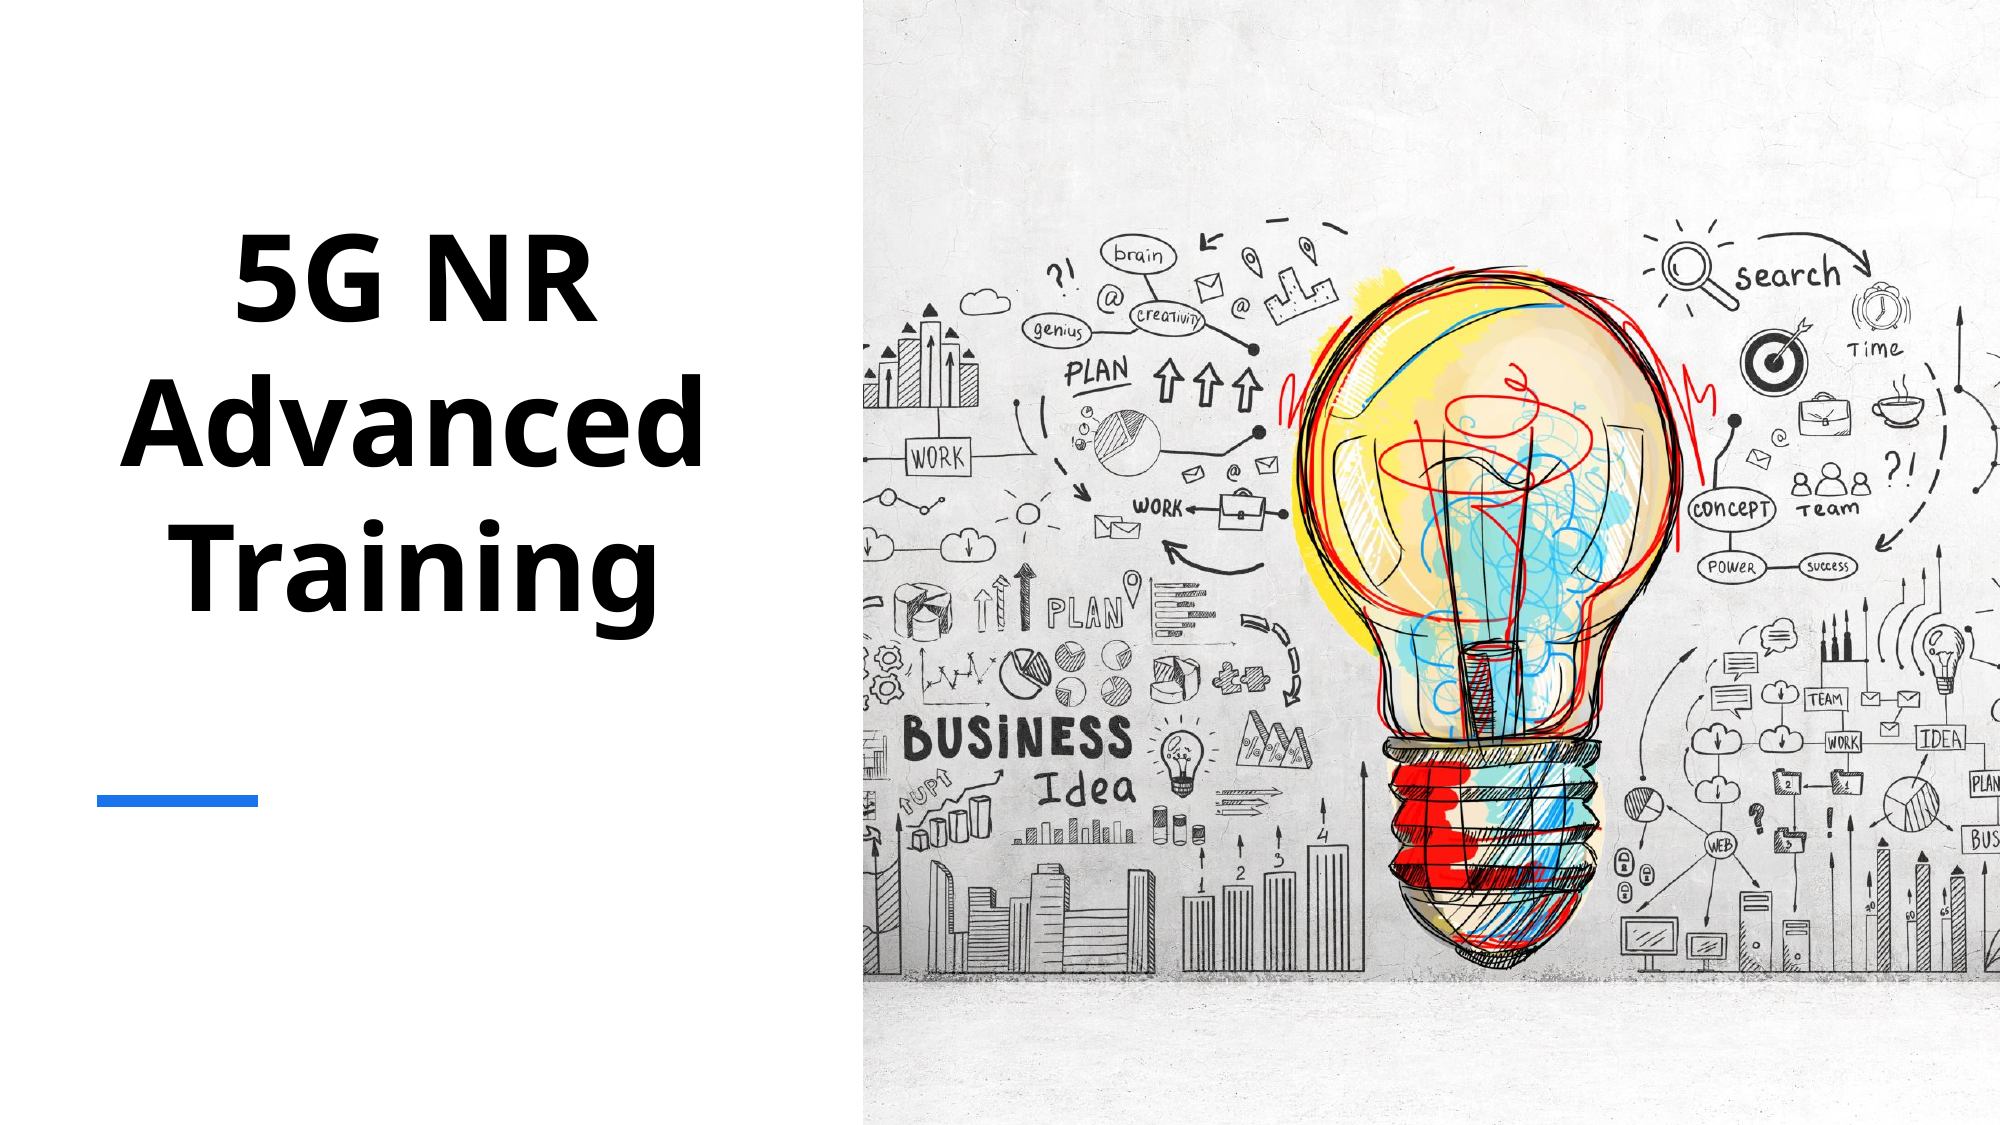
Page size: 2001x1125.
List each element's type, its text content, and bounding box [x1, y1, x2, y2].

title 5G NR Advanced Training [76, 193, 754, 772]
picture [863, 0, 2000, 1125]
text_box [0, 0, 863, 1125]
